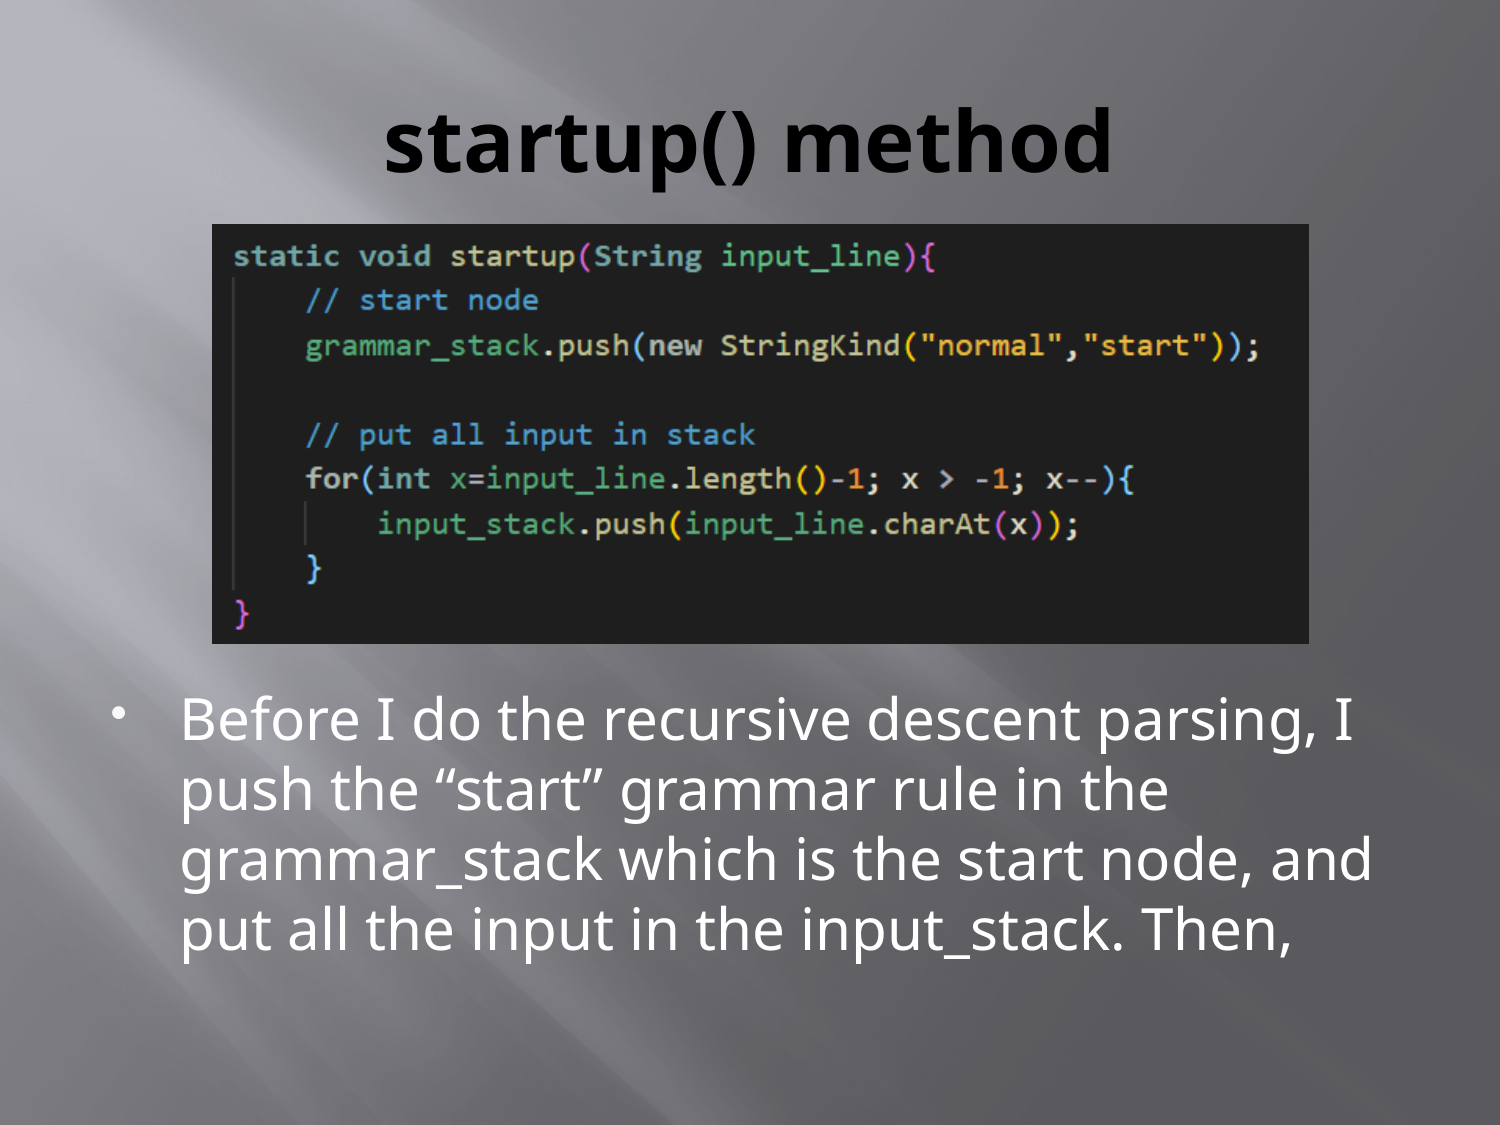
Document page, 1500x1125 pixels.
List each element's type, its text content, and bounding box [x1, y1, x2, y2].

title startup() method [75, 45, 1425, 233]
picture [212, 224, 1309, 644]
list Before I do the recursive descent parsing, I push the “start” grammar rule in the grammar_stack which is the start node, and put all the input in the input_stack. Then, [75, 675, 1425, 1035]
